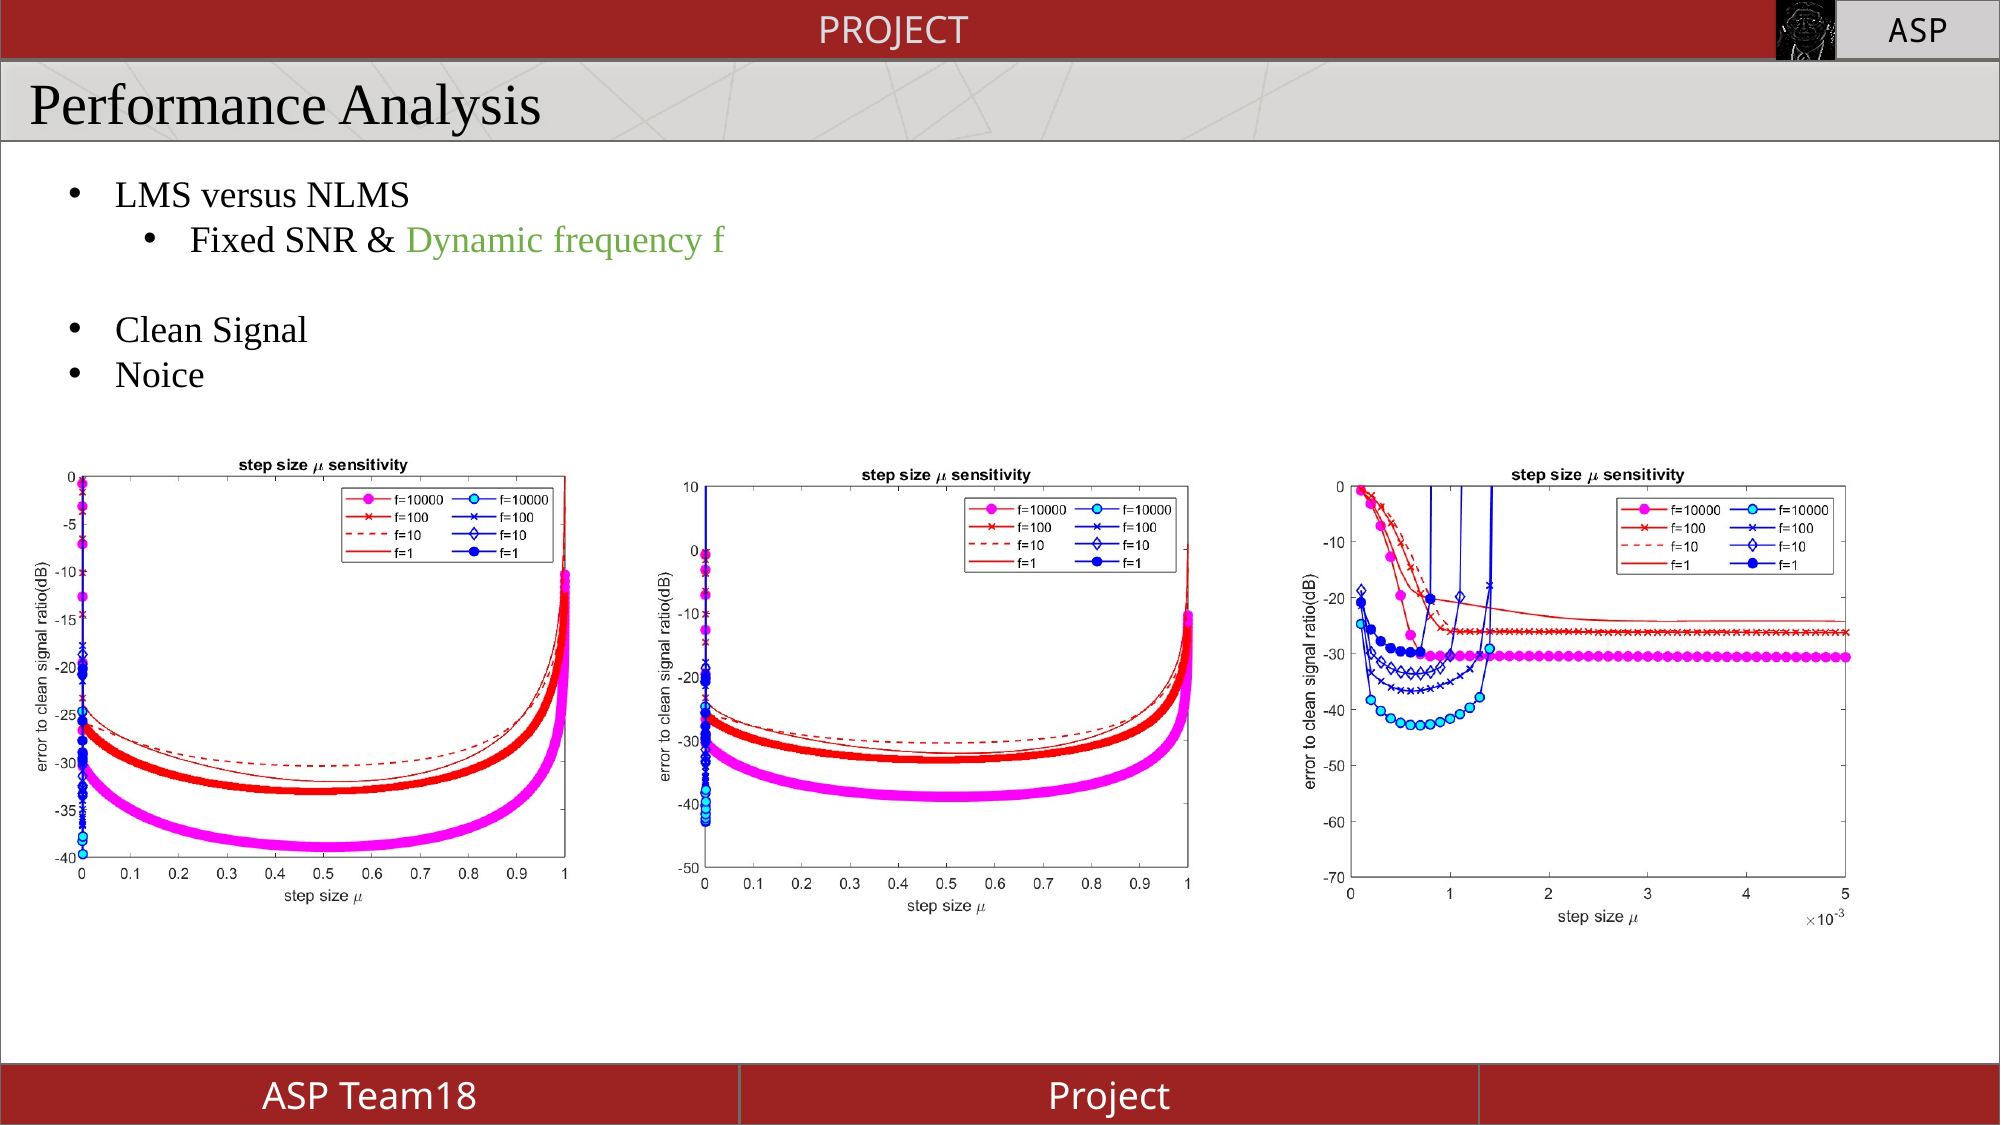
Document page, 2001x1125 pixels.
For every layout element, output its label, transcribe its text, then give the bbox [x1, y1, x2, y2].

text_box Performance Analysis [0, 59, 2000, 140]
picture [1, 441, 1247, 918]
text_box LMS versus NLMS Fixed SNR & Dynamic frequency [0, 140, 2000, 1065]
text_box [1478, 1065, 2000, 1125]
picture [1268, 450, 1906, 929]
text_box Project [739, 1065, 1478, 1125]
text_box ASP [1837, 0, 2000, 60]
picture [1776, 0, 1837, 60]
text_box PROJECT [0, 0, 1774, 59]
text_box ASP Team18 [0, 1065, 739, 1125]
